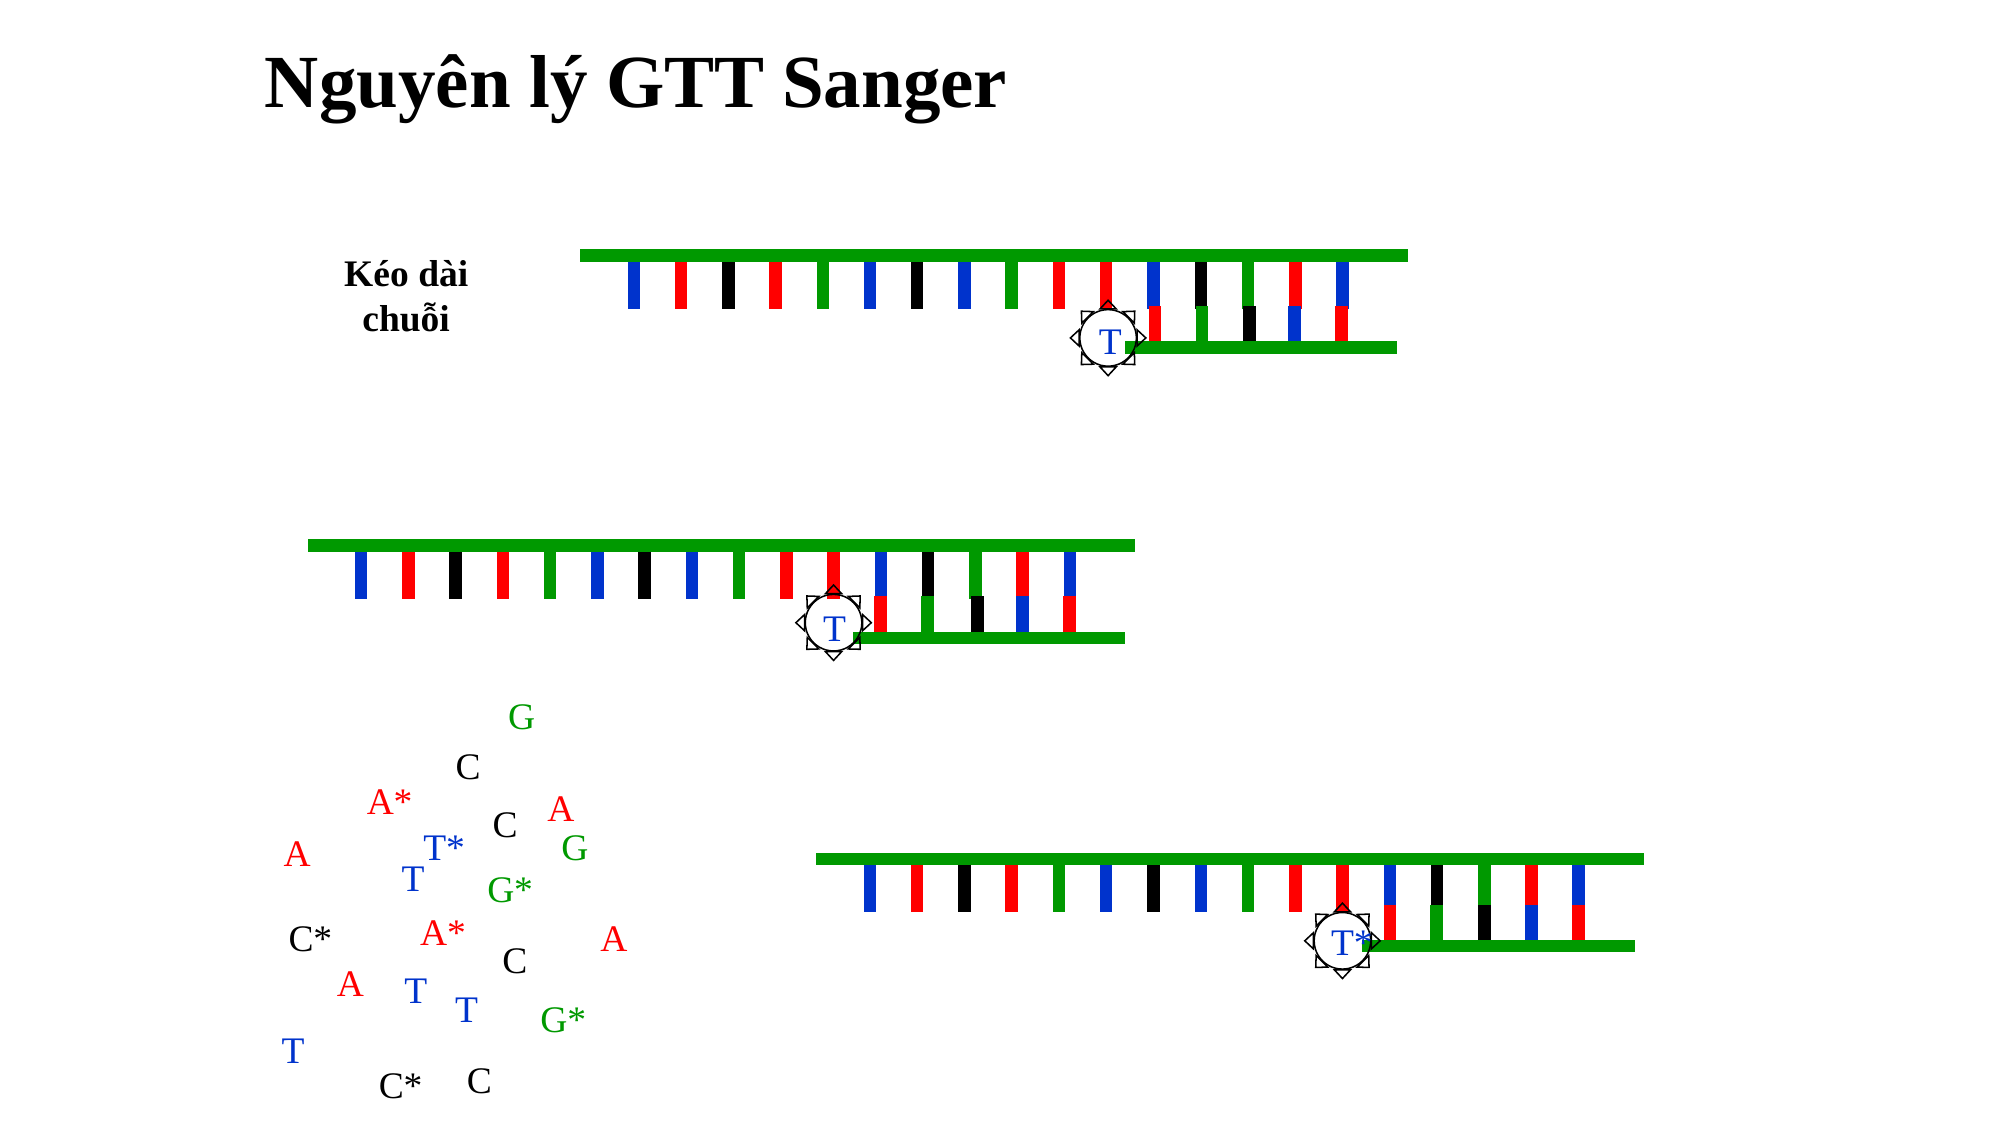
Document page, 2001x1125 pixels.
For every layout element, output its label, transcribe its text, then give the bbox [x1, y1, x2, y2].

text_box [1304, 914, 1328, 968]
text_box T [811, 602, 859, 662]
text_box [1070, 311, 1086, 365]
text_box A [325, 946, 376, 1017]
text_box T [392, 953, 440, 1025]
text_box G [551, 809, 599, 881]
text_box A [588, 900, 639, 972]
title Nguyên lý GTT Sanger [249, 14, 1544, 153]
text_box C [491, 922, 539, 994]
text_box A [272, 816, 323, 887]
text_box T [269, 1013, 317, 1085]
text_box G* [486, 851, 534, 923]
text_box T* [420, 809, 468, 881]
text_box T* [1328, 914, 1376, 977]
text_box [822, 858, 1638, 907]
text_box [795, 602, 811, 650]
text_box Kéo dài chuỗi [281, 256, 532, 332]
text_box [1130, 311, 1392, 348]
text_box C* [286, 900, 334, 972]
text_box G [498, 679, 546, 751]
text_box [859, 602, 1120, 639]
text_box A* [417, 894, 468, 966]
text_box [1368, 910, 1629, 947]
text_box G* [539, 982, 587, 1053]
text_box C [455, 1043, 503, 1115]
text_box T [389, 841, 437, 913]
text_box C [444, 728, 492, 800]
text_box A [535, 770, 586, 842]
text_box T [442, 971, 490, 1043]
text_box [586, 255, 1402, 303]
text_box A* [364, 764, 415, 836]
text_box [313, 544, 1130, 593]
text_box C* [377, 1048, 425, 1120]
text_box T [1086, 310, 1134, 375]
text_box C [481, 786, 529, 858]
